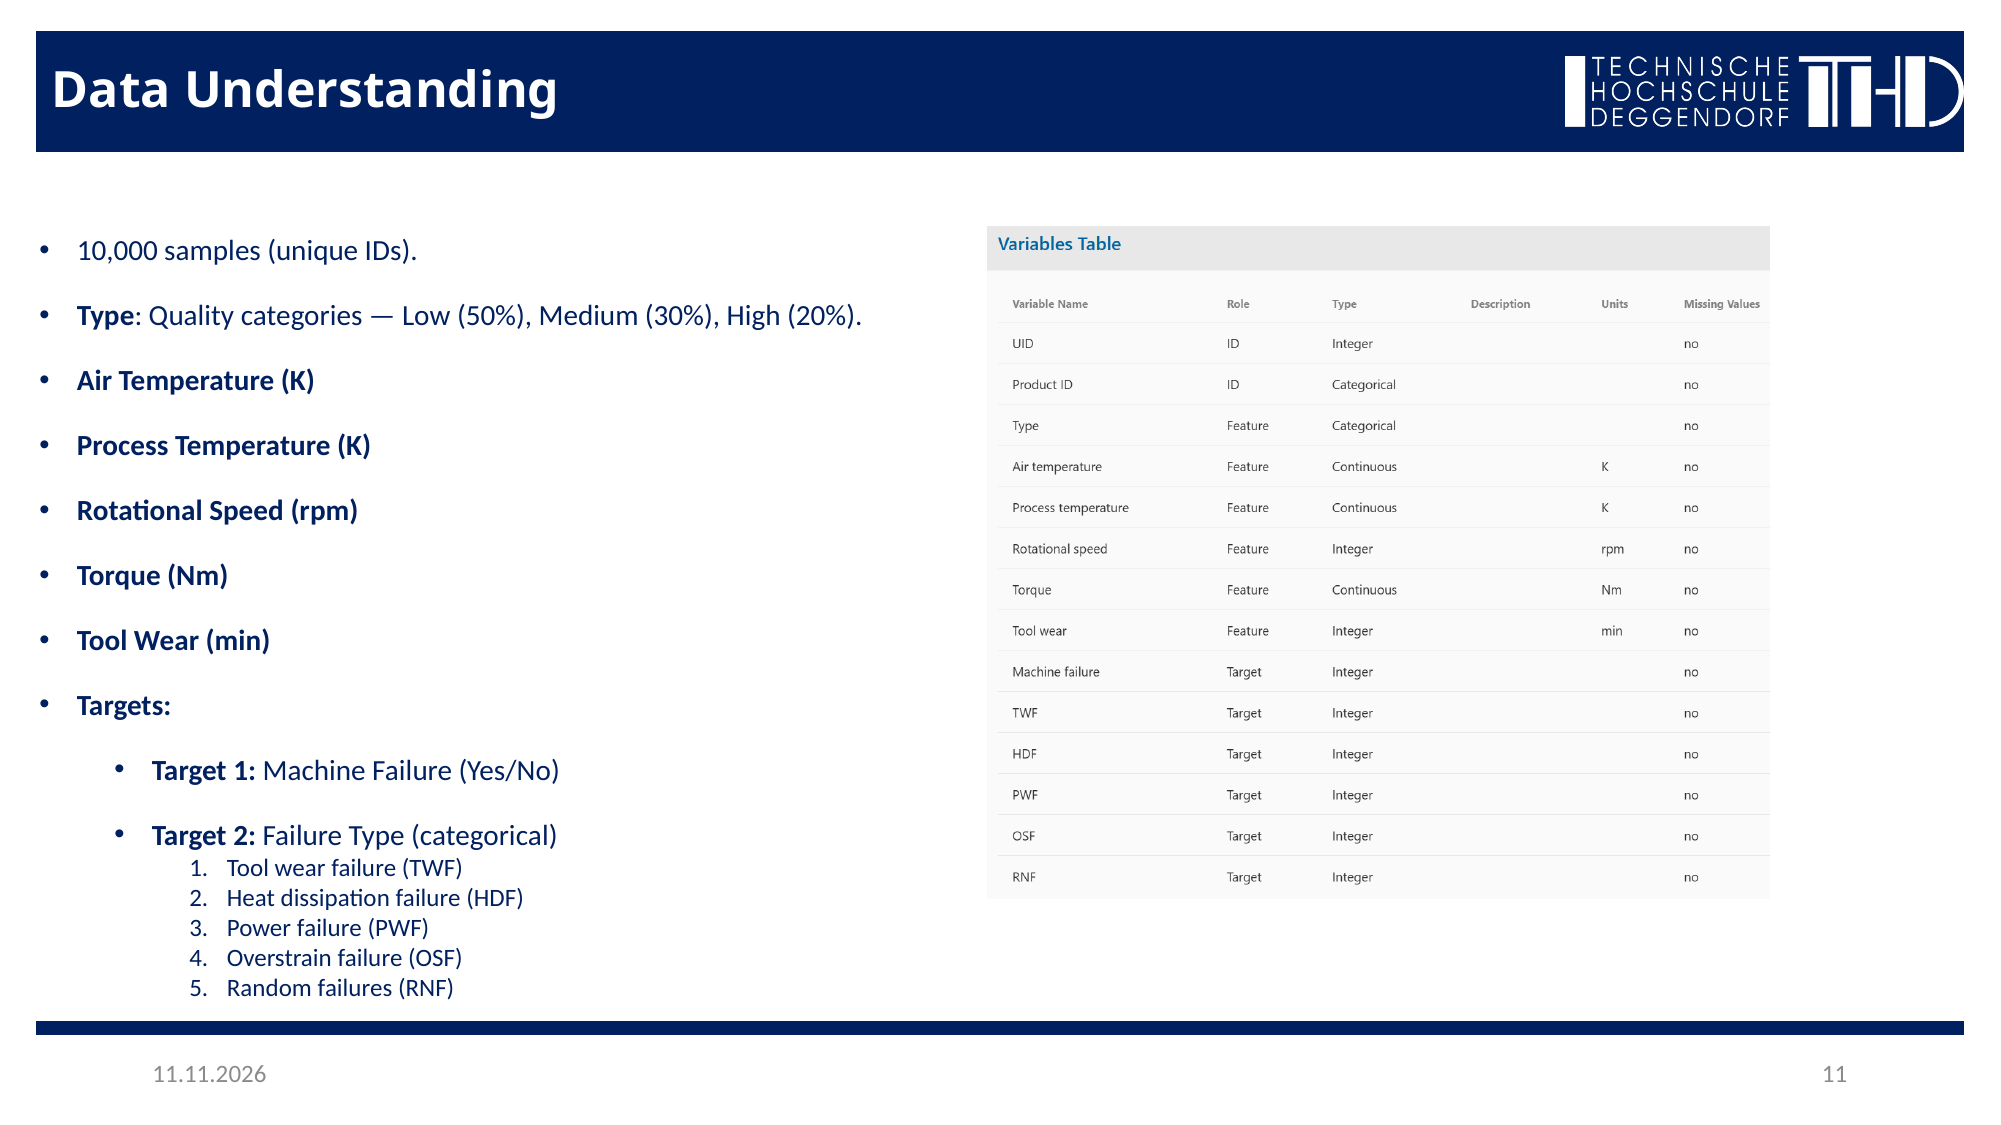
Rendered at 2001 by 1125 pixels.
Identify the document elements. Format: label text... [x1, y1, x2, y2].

picture [987, 226, 1770, 899]
slide_number 11 [1412, 1042, 1863, 1103]
title Data Understanding [36, 32, 1566, 151]
picture [1566, 56, 1964, 127]
text_box 10,000 samples (unique IDs). Type: Quality categories — Low (50%), Medium (30%), High (20%). Air Temperature (K) Process Temperature (K) Rotational Speed (rpm) Torque (Nm) Tool Wear (min) Targets: Target 1: Machine Failure (Yes/No) Target 2: Failure Type (categorical) Tool wear failure (TWF) Heat dissipation failure (HDF) Power failure (PWF) Overstrain failure (OSF) Random failures (RNF) [24, 206, 988, 1125]
